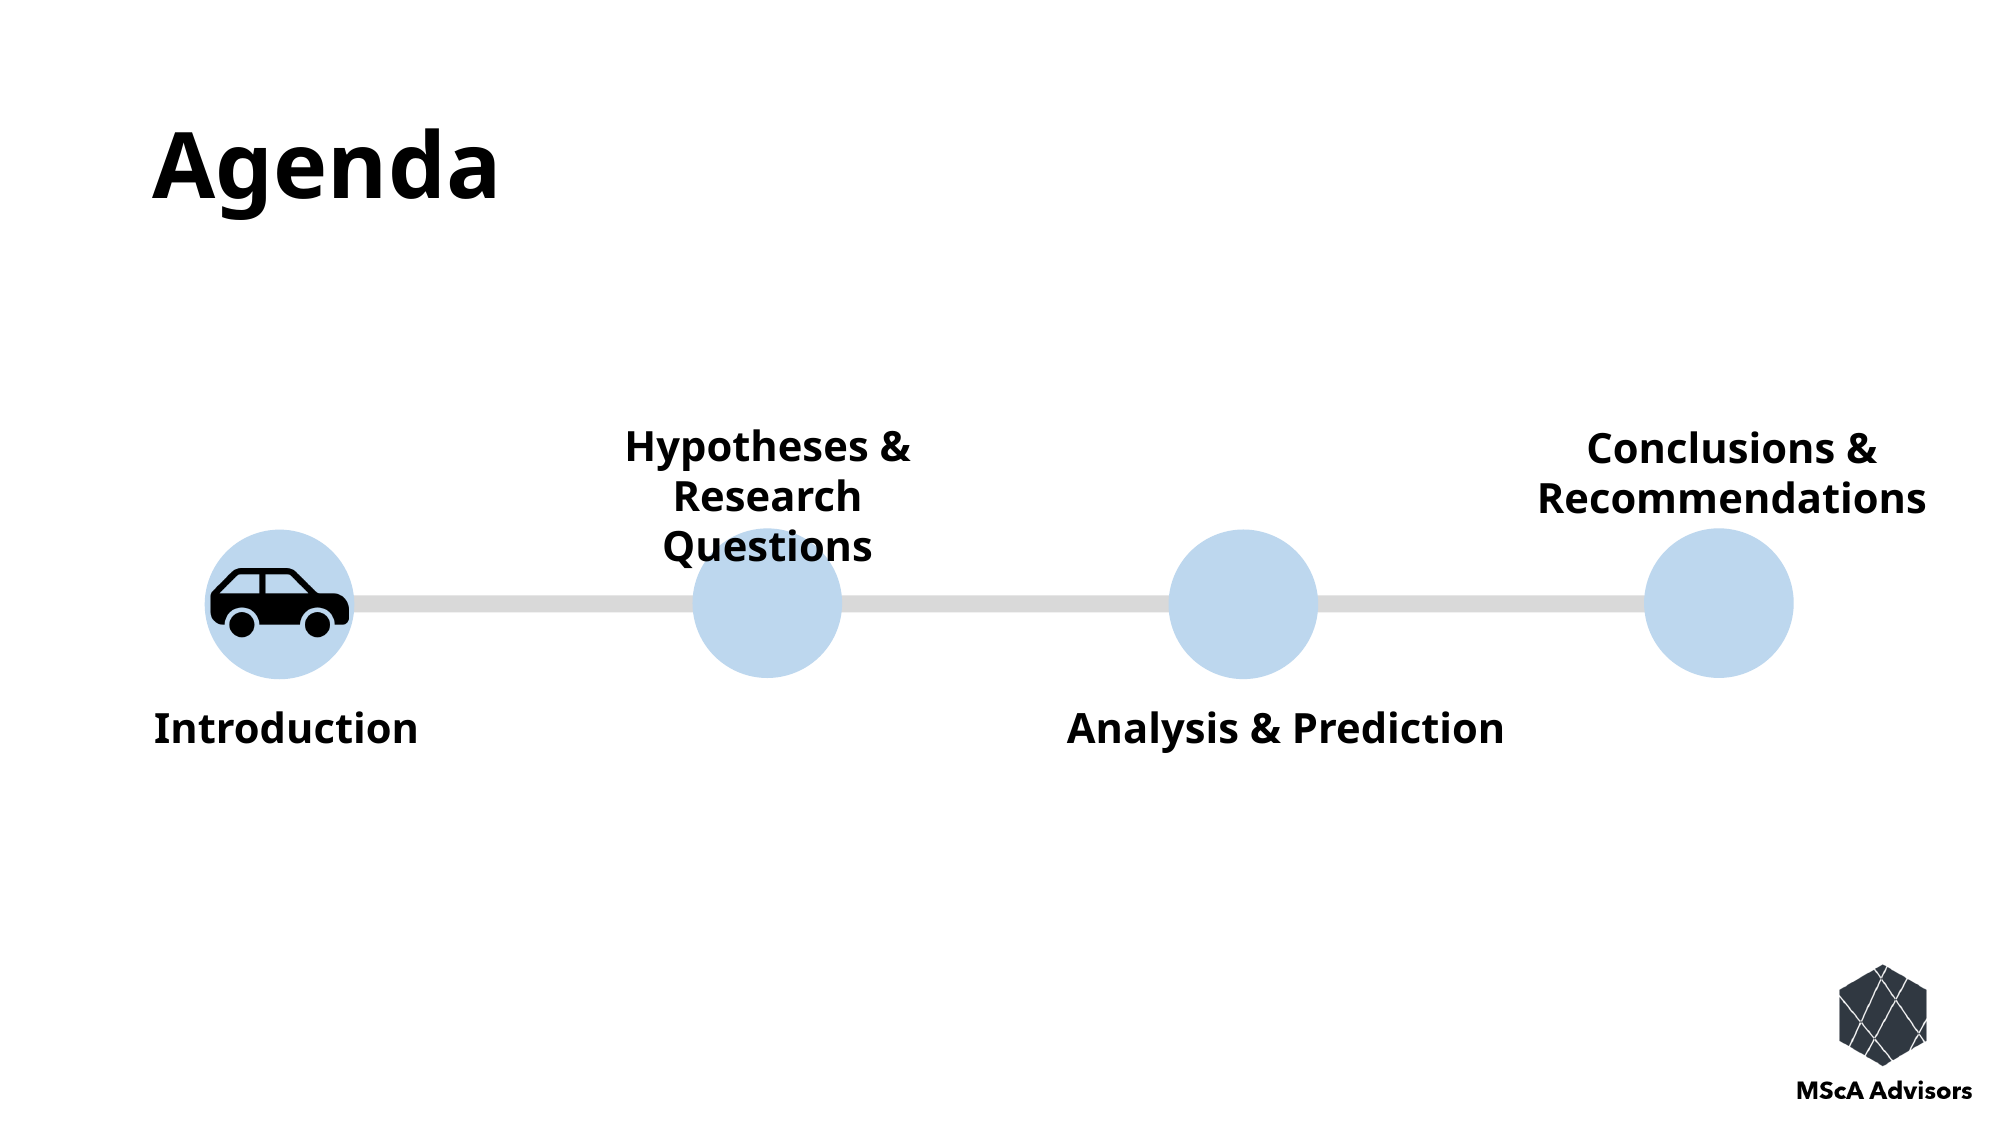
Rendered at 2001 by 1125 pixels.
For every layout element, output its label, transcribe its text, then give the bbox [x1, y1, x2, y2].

text_box Conclusions & Recommendations [1520, 414, 1944, 530]
text_box Introduction [130, 694, 444, 759]
picture [1780, 954, 1981, 1111]
text_box Analysis & Prediction [1052, 694, 1562, 760]
text_box [1643, 530, 1795, 679]
picture [204, 527, 355, 678]
title Agenda [137, 59, 1863, 278]
text_box Hypotheses & Research Questions [549, 412, 987, 578]
text_box [843, 594, 1168, 613]
text_box [1167, 528, 1320, 681]
text_box [691, 578, 844, 680]
text_box [1319, 594, 1643, 613]
text_box [355, 594, 691, 613]
